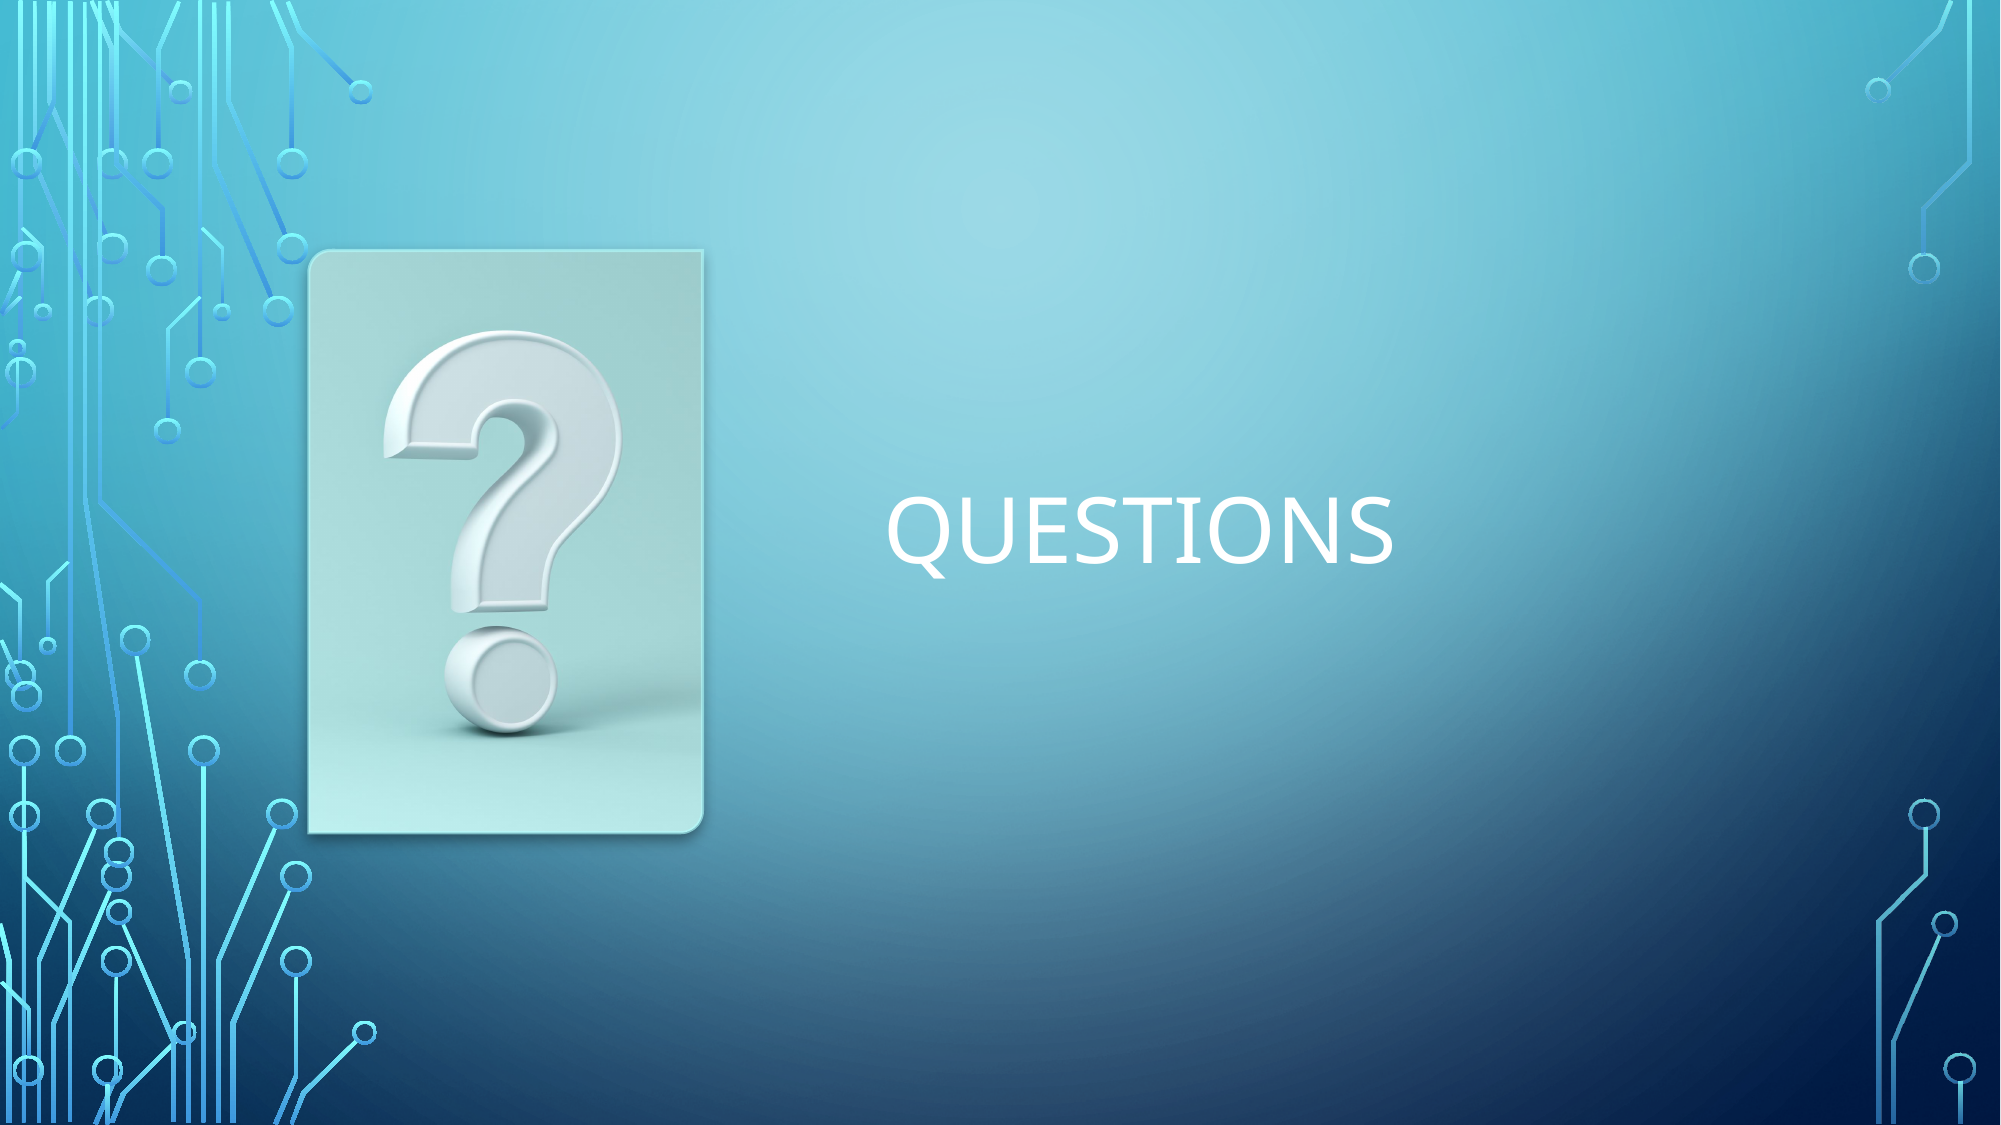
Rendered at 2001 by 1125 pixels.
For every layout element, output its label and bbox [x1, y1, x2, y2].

text_box [0, 0, 379, 1125]
picture [308, 0, 2000, 1125]
